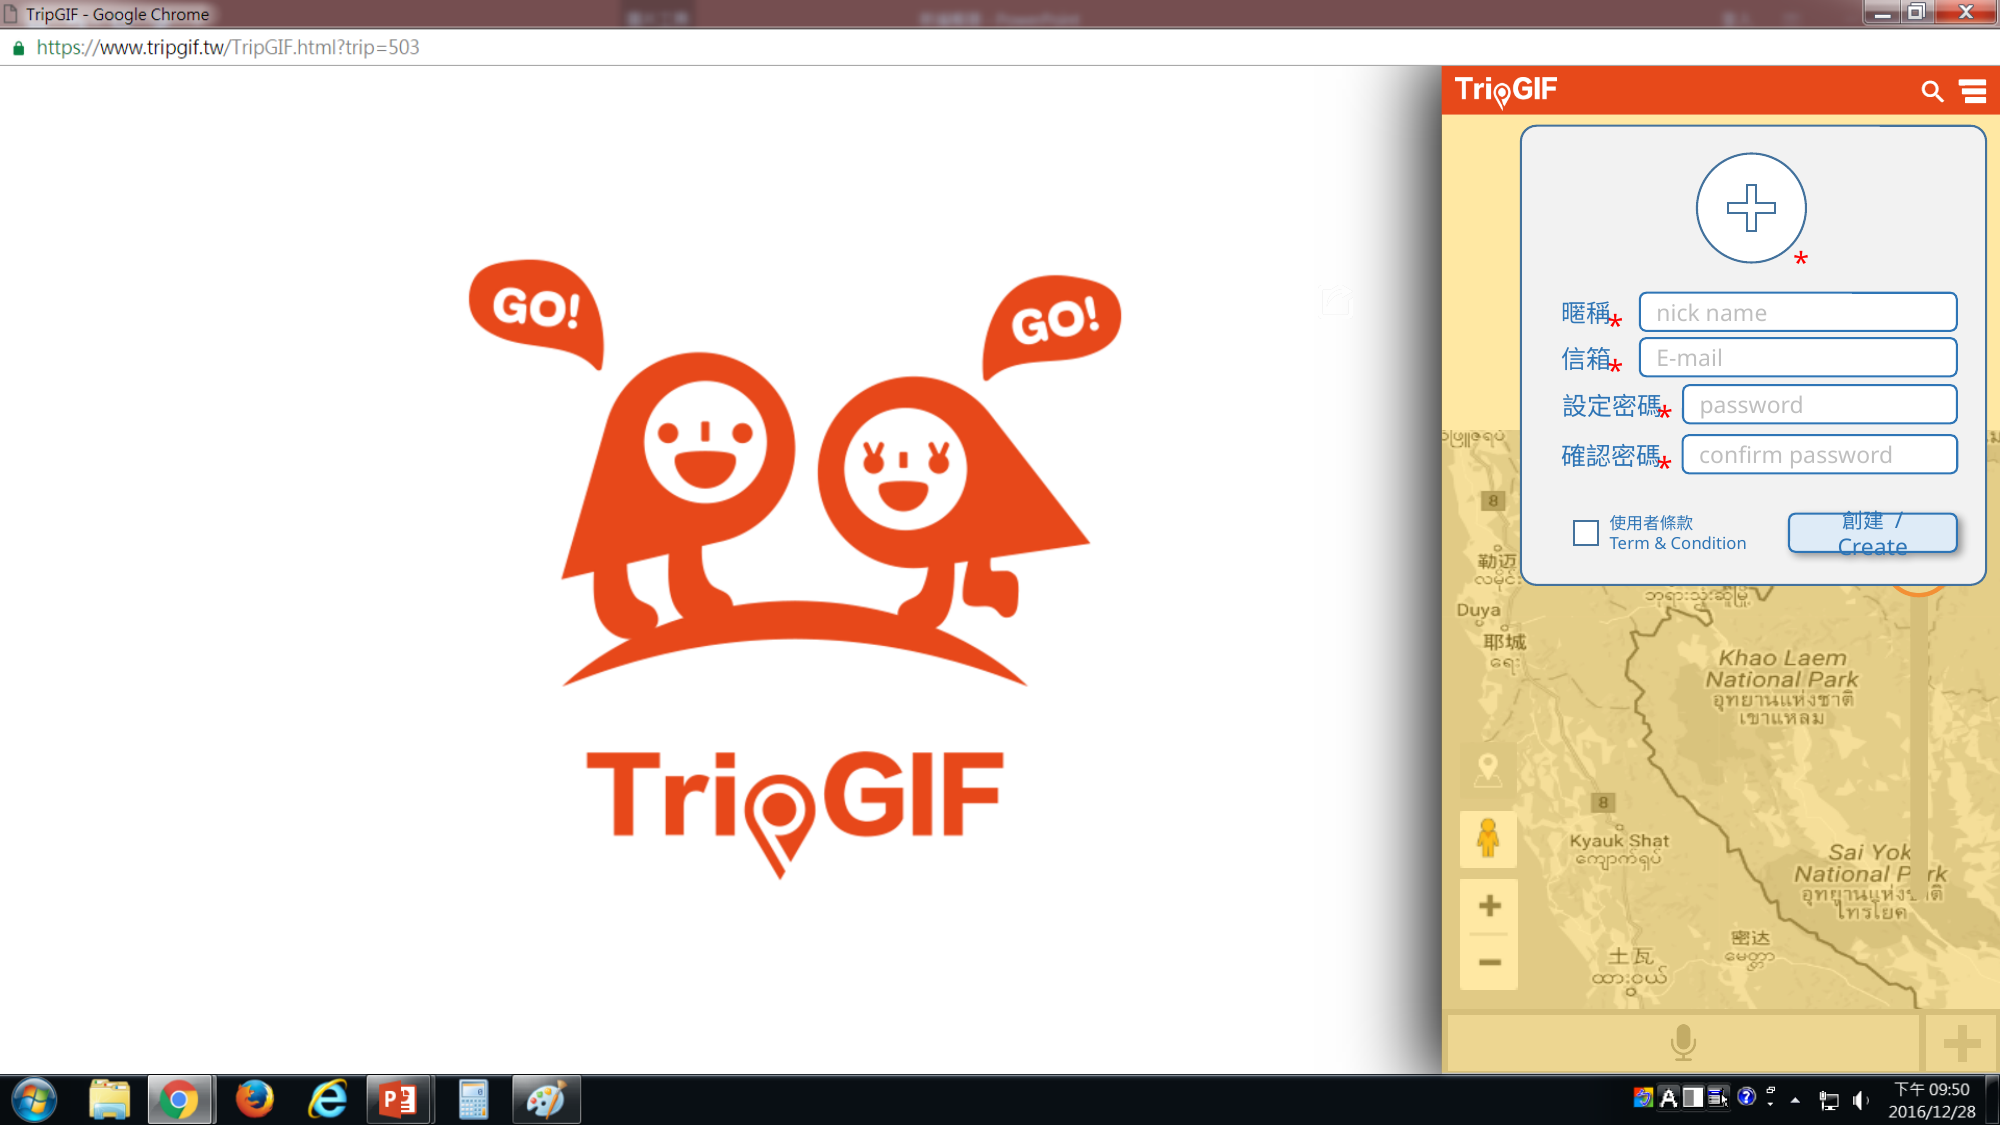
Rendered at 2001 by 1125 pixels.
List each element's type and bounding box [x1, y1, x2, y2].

text_box [1573, 505, 1771, 561]
picture [1593, 159, 1848, 290]
text_box [1546, 432, 1958, 479]
text_box [1696, 153, 1806, 263]
text_box [1546, 335, 1957, 382]
text_box [1546, 290, 1957, 335]
text_box [1546, 382, 1957, 429]
text_box [1866, 373, 1974, 482]
text_box [0, 0, 2000, 1125]
